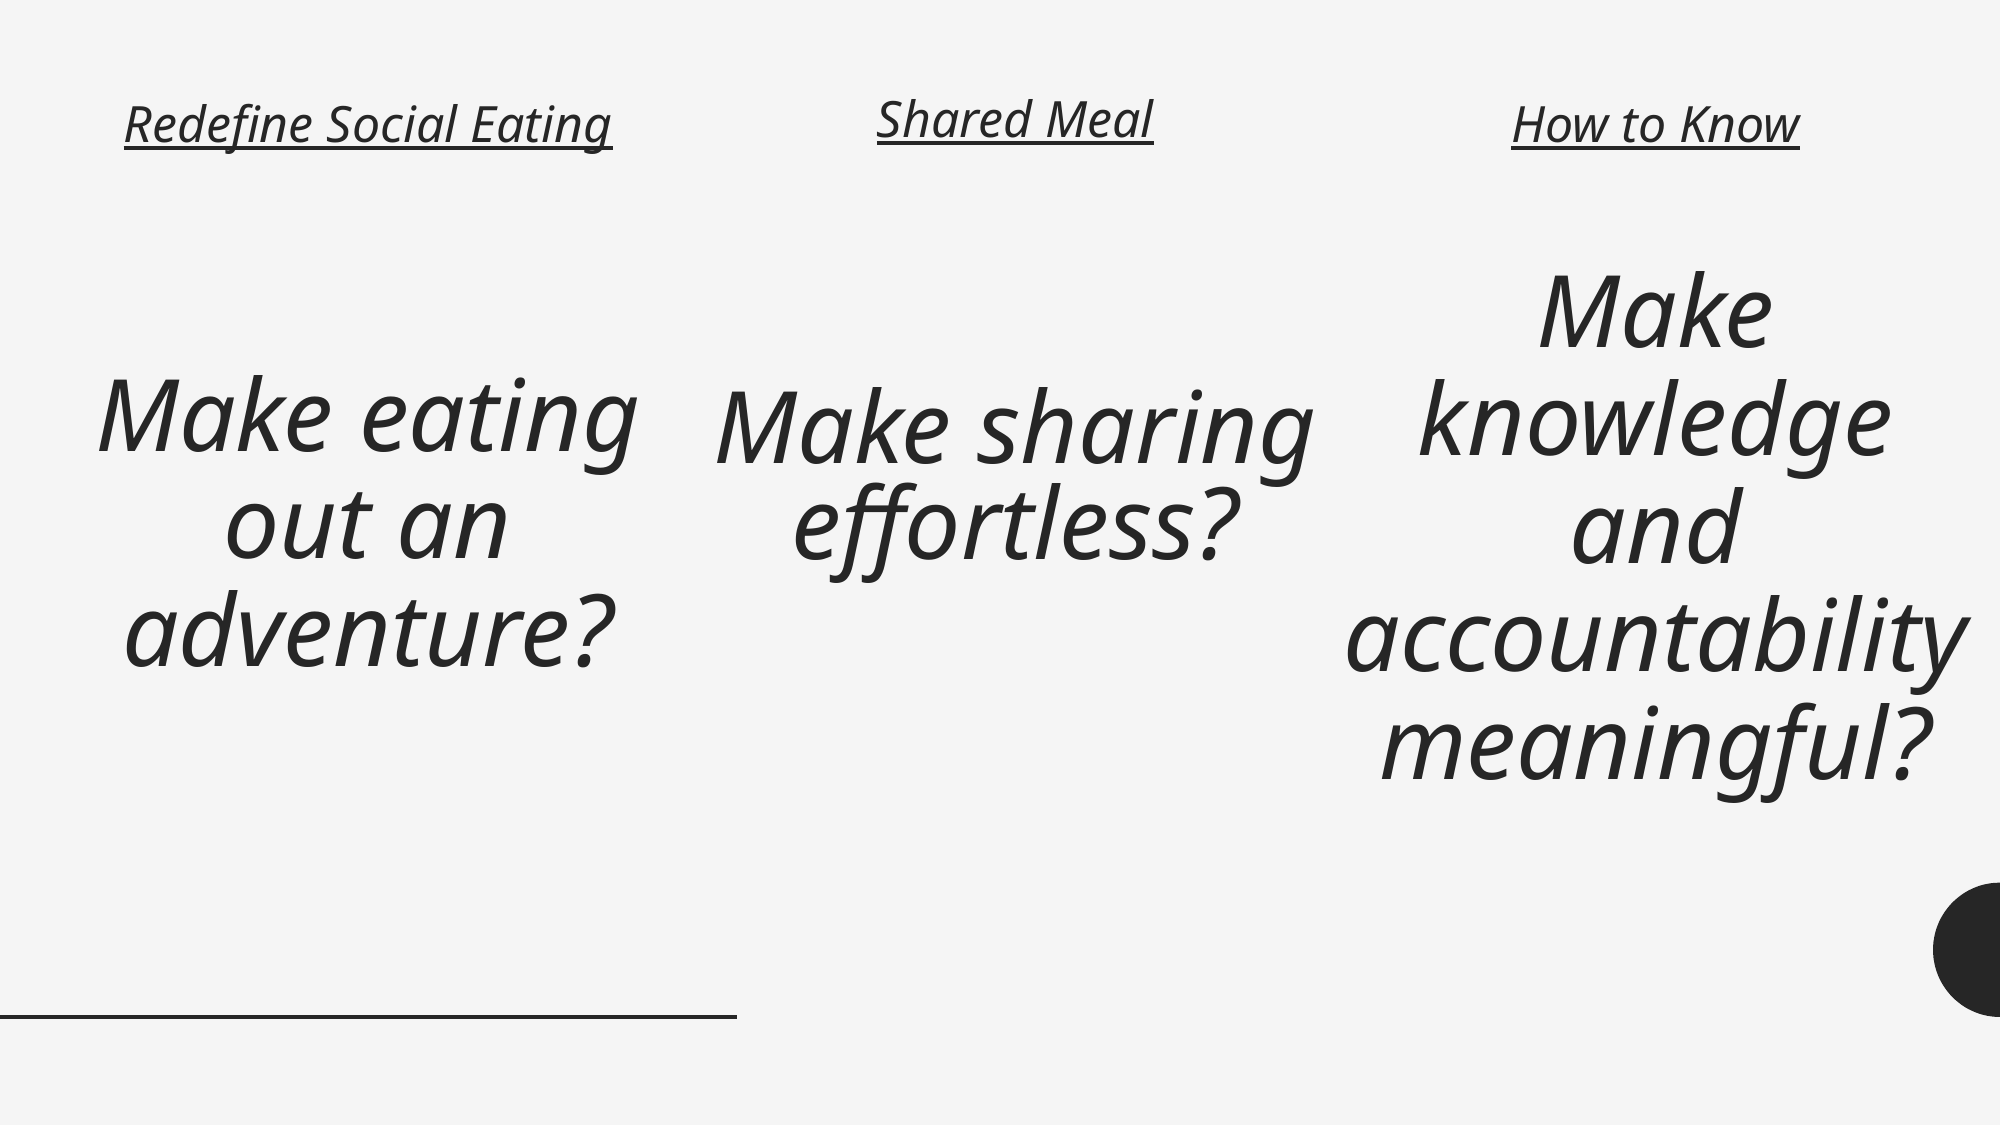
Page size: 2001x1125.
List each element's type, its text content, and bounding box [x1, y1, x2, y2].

text_box Shared Meal Make sharing effortless? [663, 91, 1311, 905]
title Redefine Social Eating Make eating out an adventure? [53, 91, 663, 905]
text_box How to Know Make knowledge and accountability meaningful? [1311, 91, 2000, 905]
